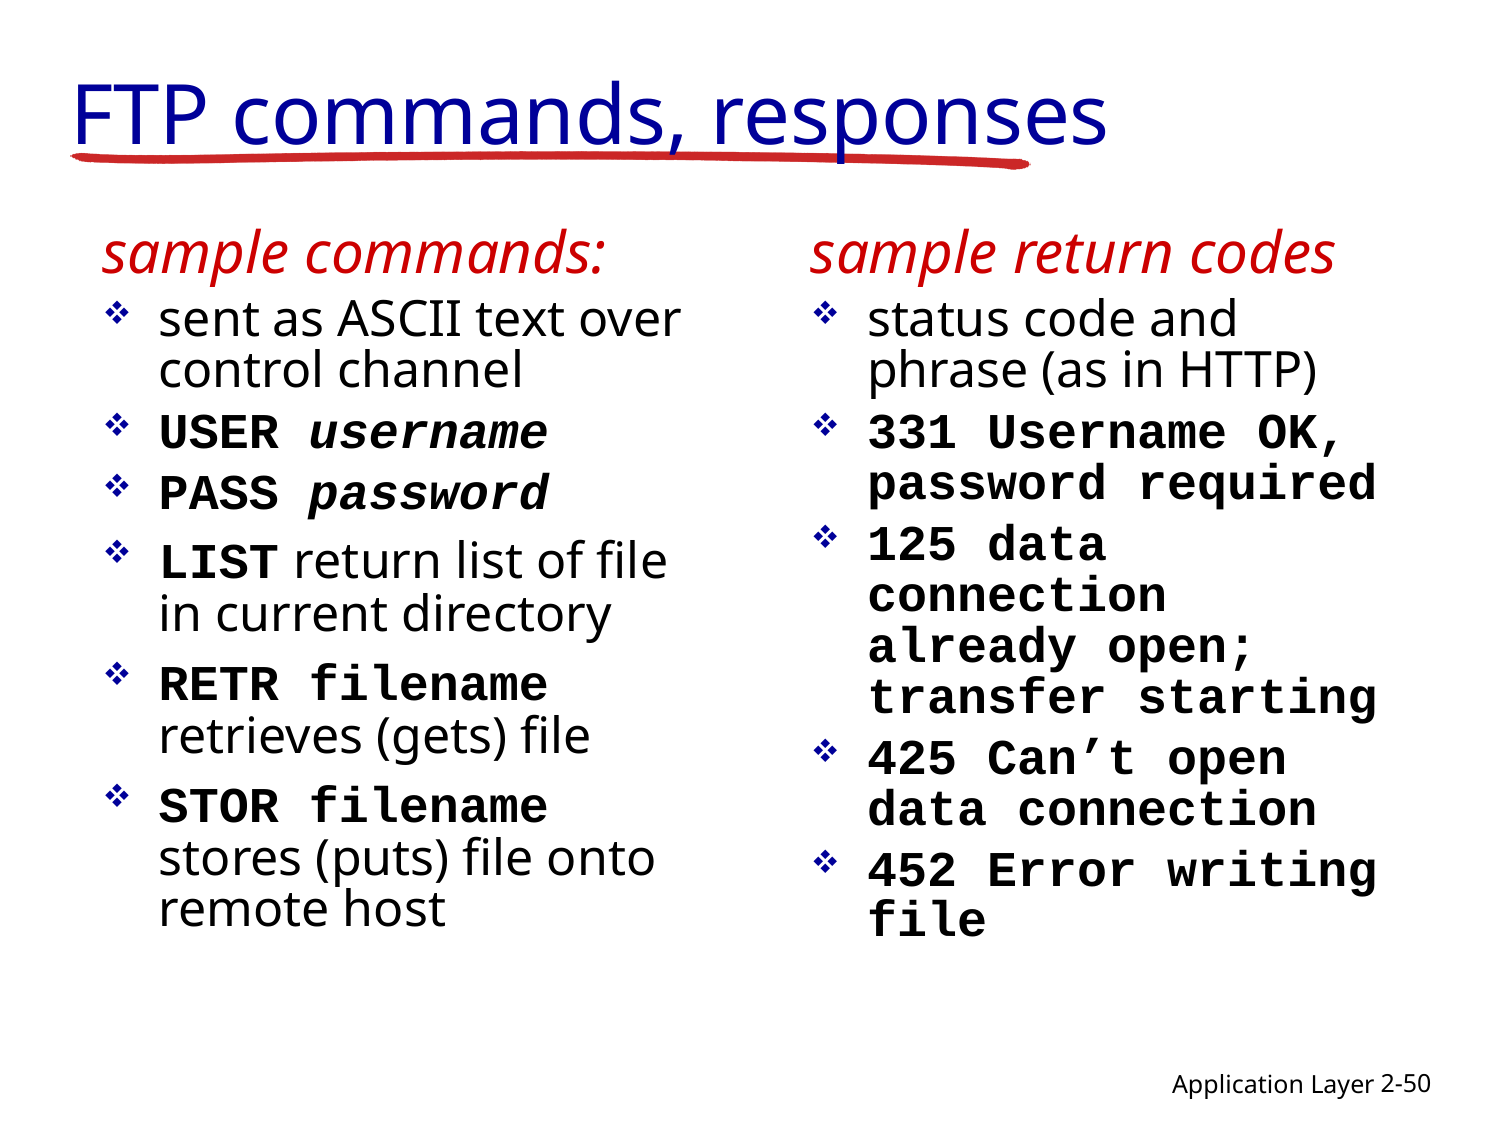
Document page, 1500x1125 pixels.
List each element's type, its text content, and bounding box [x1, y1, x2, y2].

list sample return codes status code and phrase (as in HTTP) 331 Username OK, password required 125 data connection already open; transfer starting 425 Can’t open data connection 452 Error writing file [795, 218, 1421, 982]
title FTP commands, responses [55, 44, 1331, 179]
footer Application Layer [914, 1060, 1391, 1109]
list sample commands: sent as ASCII text over control channel USER username PASS password LIST return list of file in current directory RETR filename retrieves (gets) file STOR filename stores (puts) file onto remote host [87, 218, 713, 982]
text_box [550, 320, 711, 477]
picture [66, 146, 1042, 175]
slide_number 2-50 [1365, 1059, 1477, 1106]
